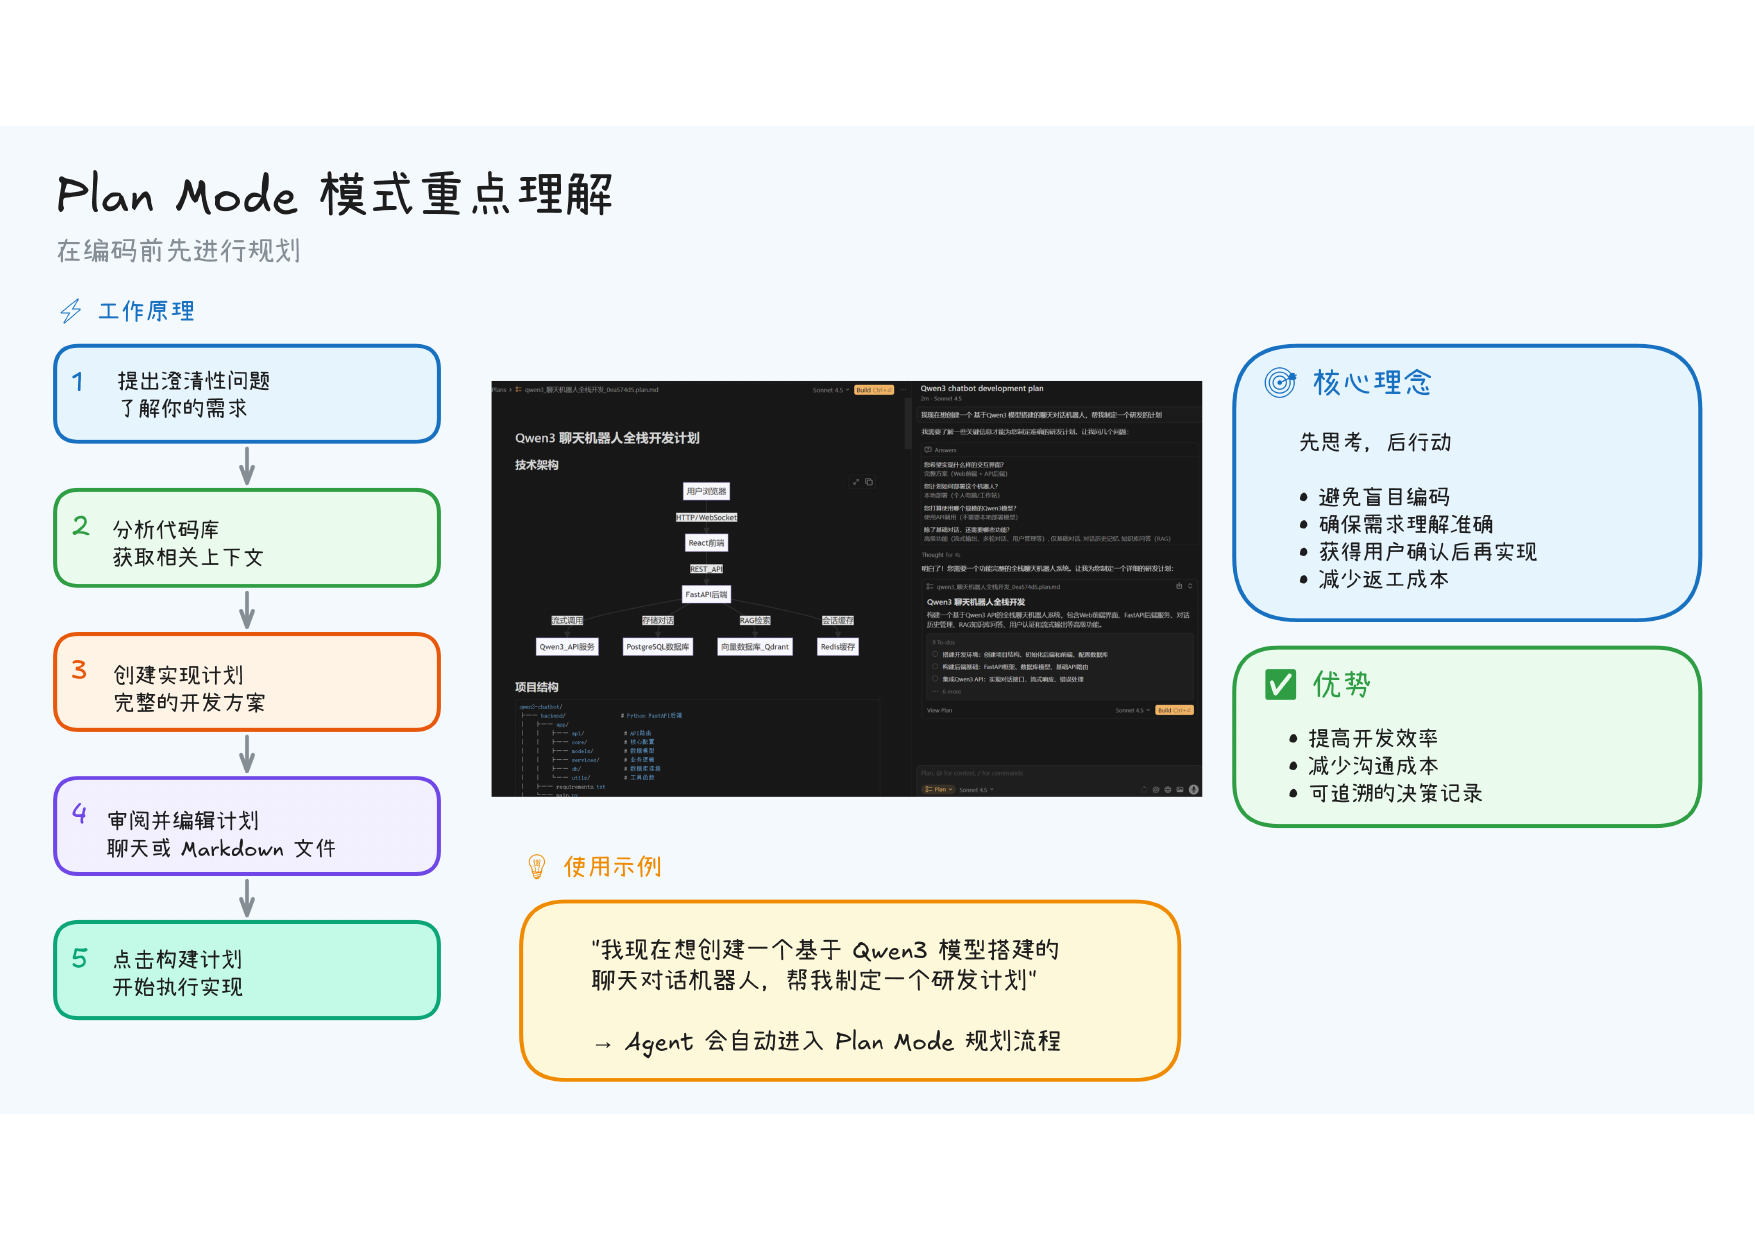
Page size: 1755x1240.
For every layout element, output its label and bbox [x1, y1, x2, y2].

picture [0, 126, 1755, 1114]
